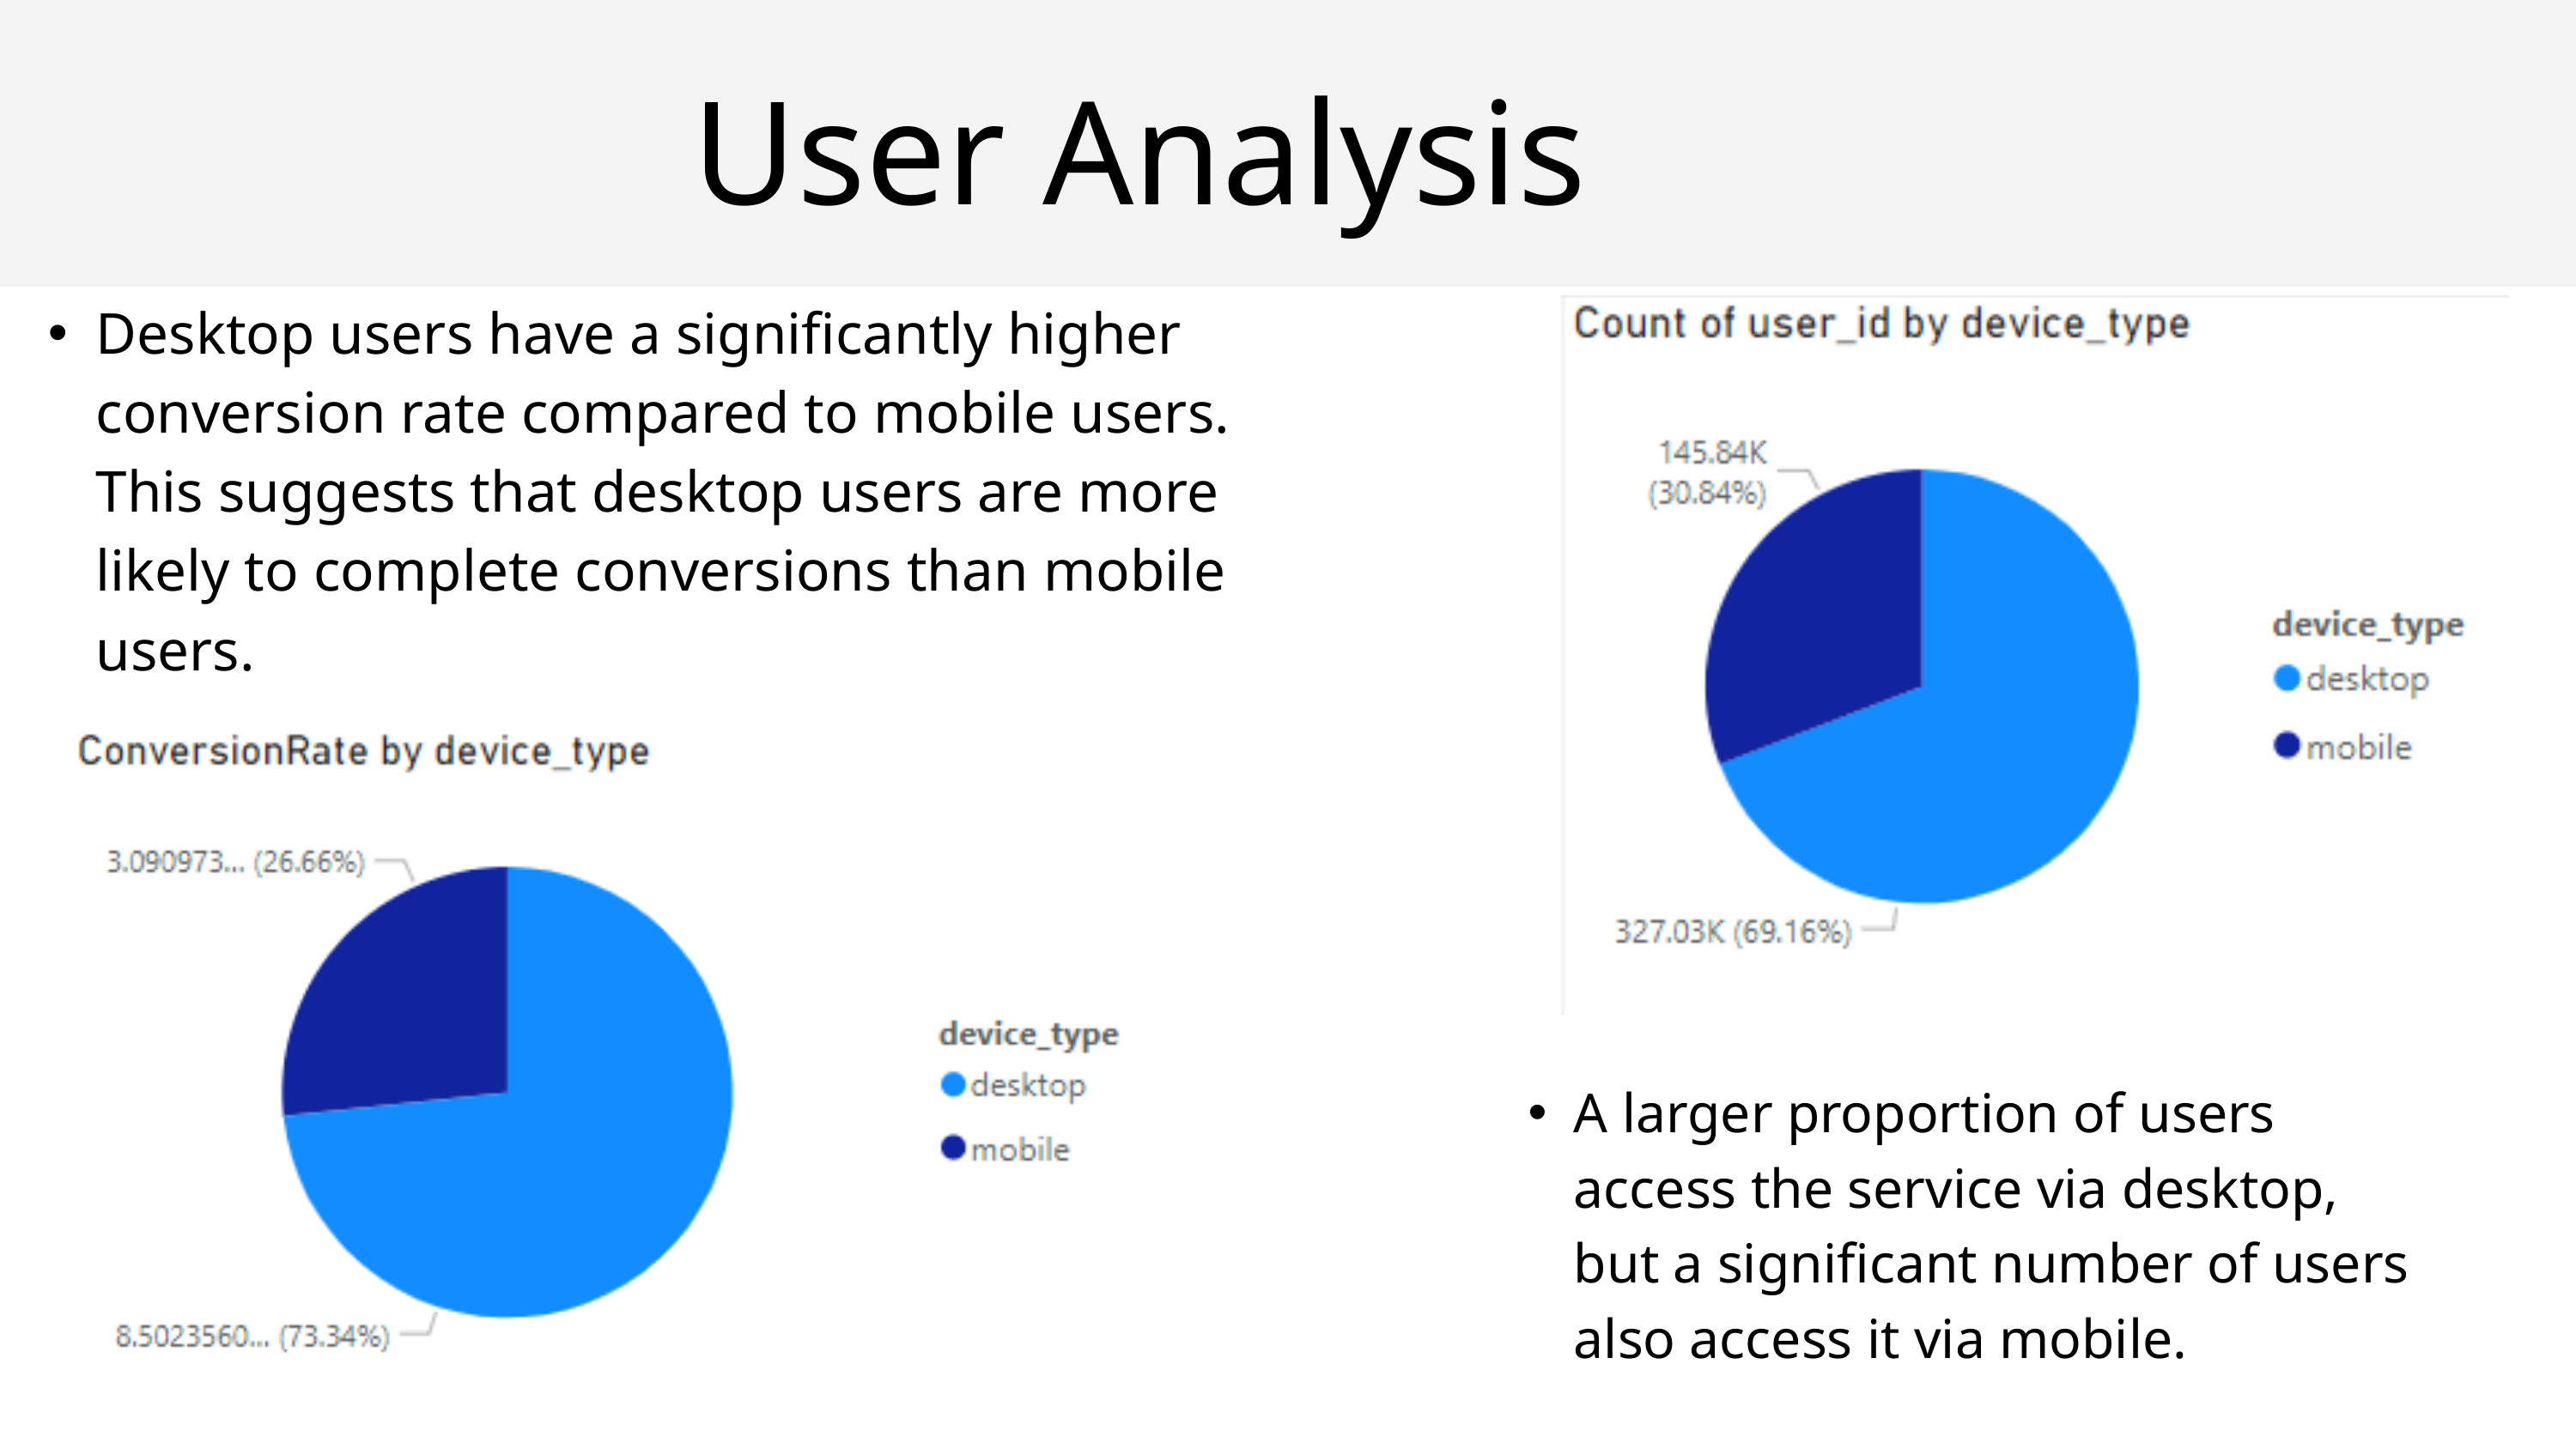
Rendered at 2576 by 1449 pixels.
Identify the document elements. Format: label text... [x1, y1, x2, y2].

text_box Desktop users have a significantly higher conversion rate compared to mobile users. This suggests that desktop users are more likely to complete conversions than mobile users. [0, 286, 1288, 682]
text_box [0, 0, 2576, 288]
text_box User Analysis [692, 61, 1884, 233]
text_box [1560, 295, 2510, 1016]
text_box A larger proportion of users access the service via desktop, but a significant number of users also access it via mobile. [1482, 1068, 2432, 1369]
text_box [29, 682, 1155, 1407]
